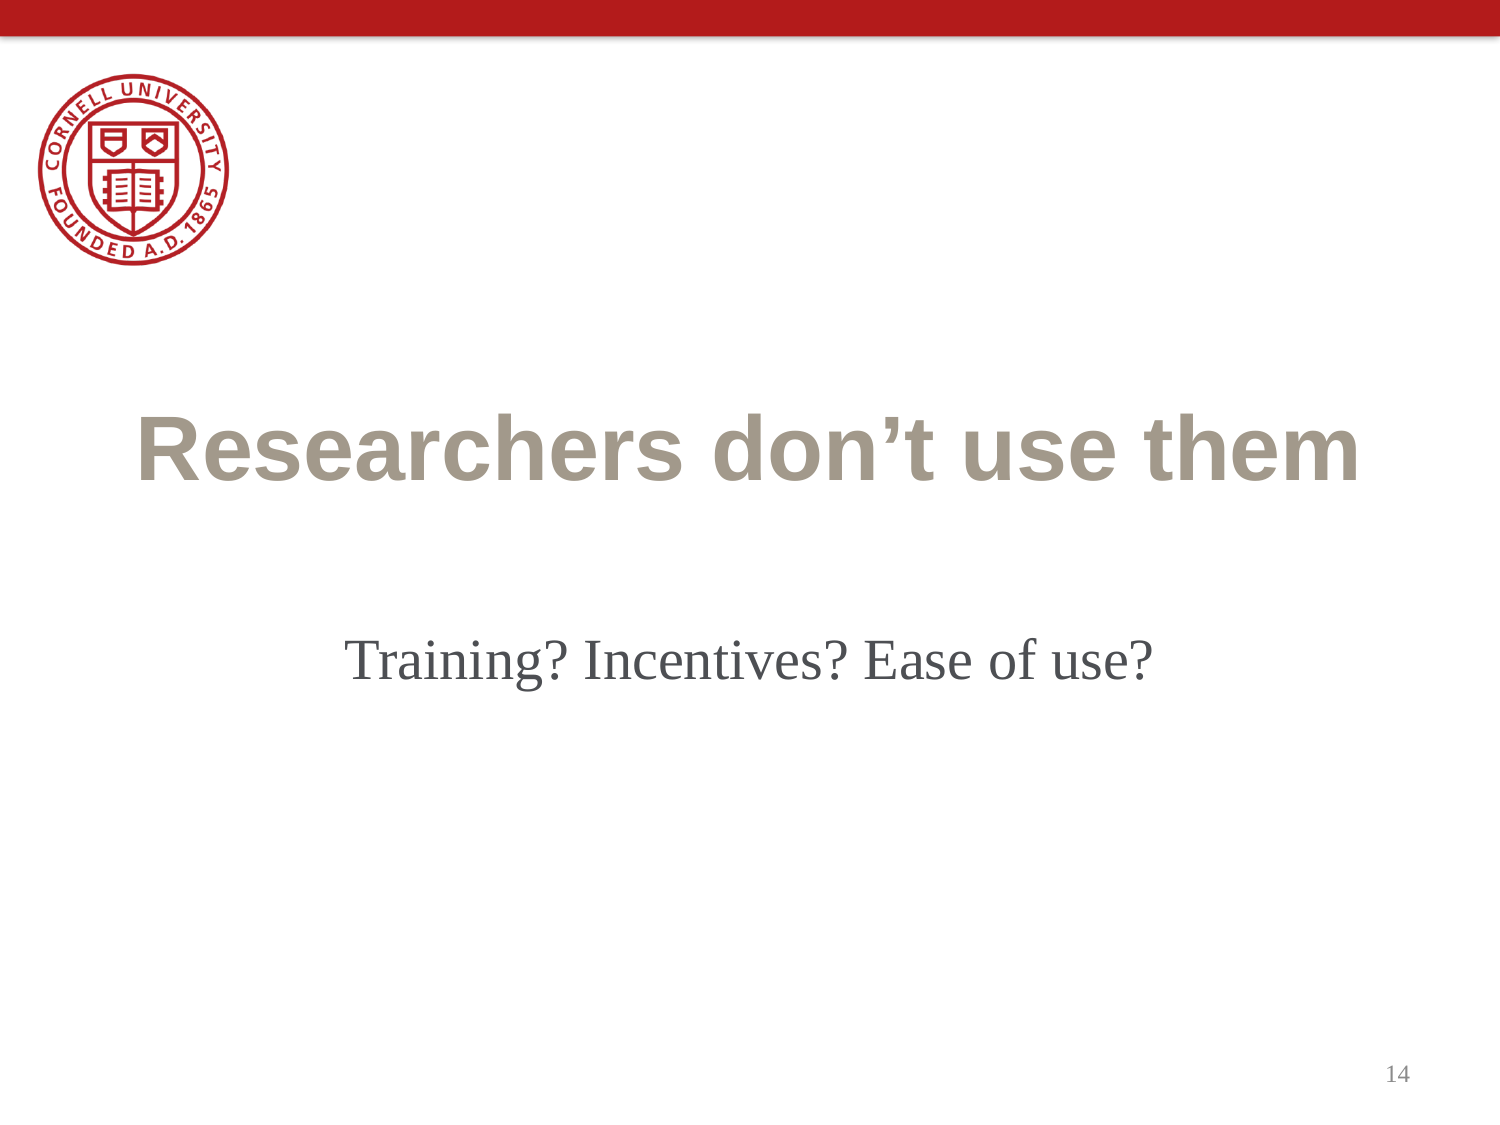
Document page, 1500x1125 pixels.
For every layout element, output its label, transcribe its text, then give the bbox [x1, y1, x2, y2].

picture [29, 65, 257, 274]
title Researchers don’t use them [0, 299, 1500, 588]
slide_number 14 [1074, 1042, 1425, 1103]
list Training? Incentives? Ease of use? [0, 613, 1500, 795]
